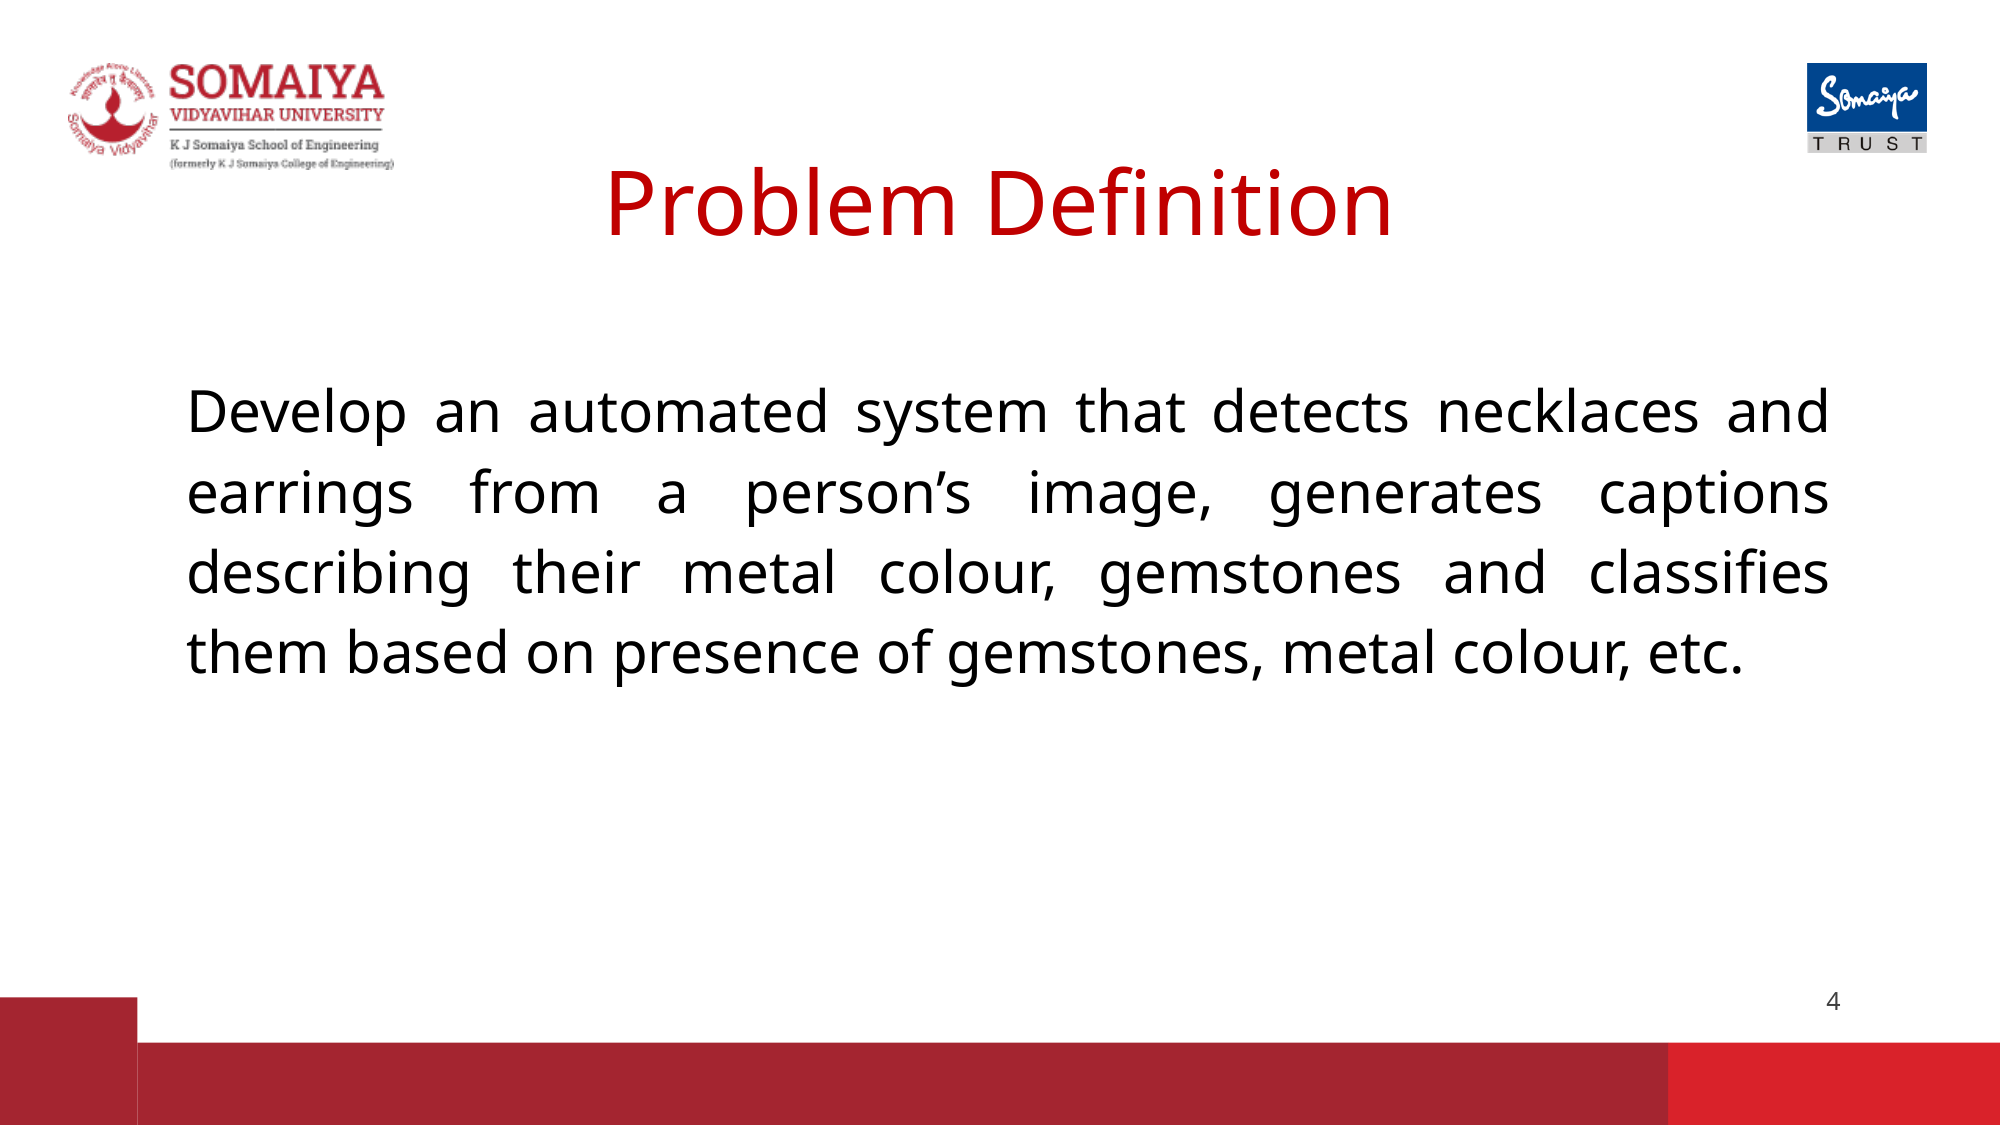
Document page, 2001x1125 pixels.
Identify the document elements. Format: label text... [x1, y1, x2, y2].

picture [68, 63, 394, 170]
picture [1807, 63, 1927, 153]
title Problem Definition [433, 114, 1567, 263]
slide_number ‹#› [1668, 961, 1999, 1044]
subtitle Develop an automated system that detects necklaces and earrings from a person’s image, generates captions describing their metal colour, gemstones and classifies them based on presence of gemstones, metal colour, etc. [171, 356, 1846, 853]
